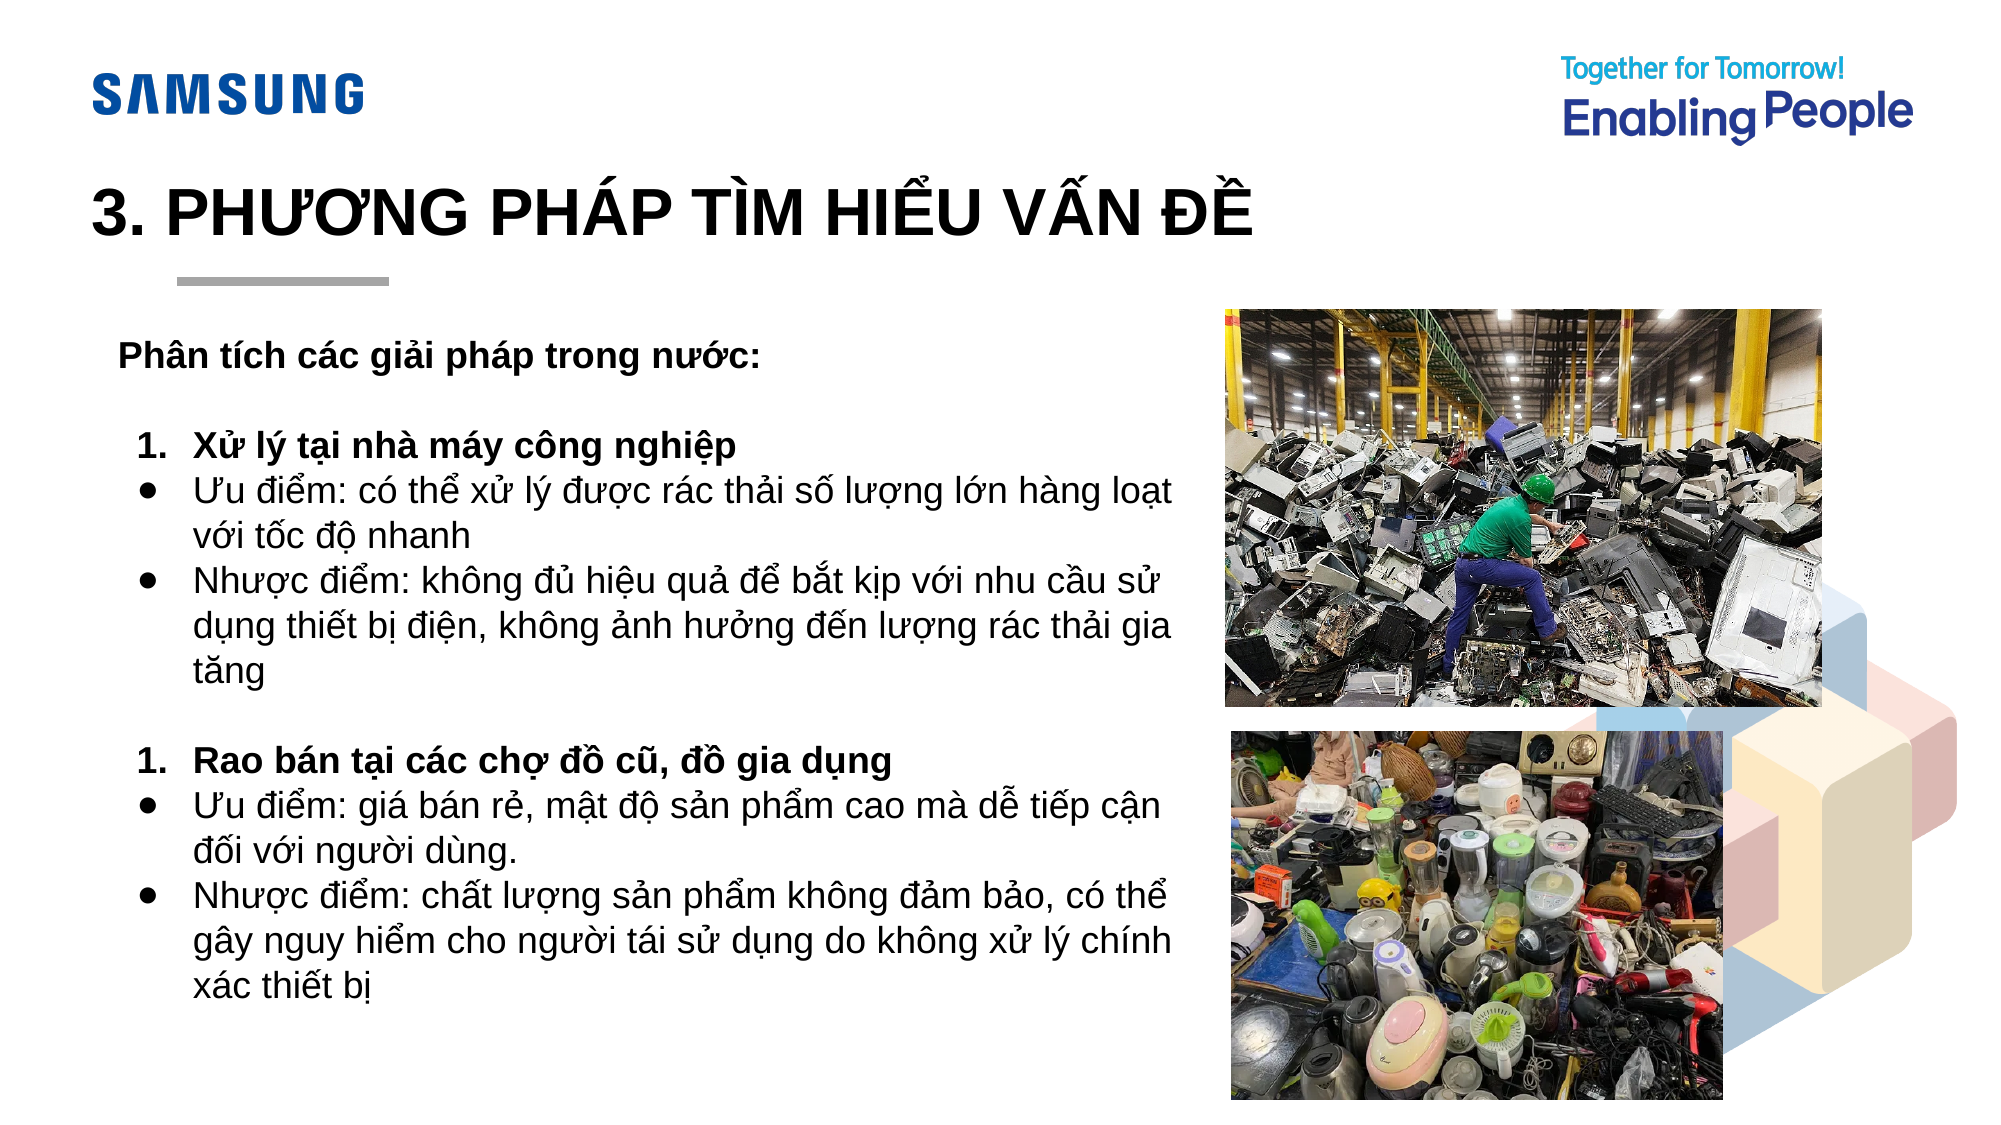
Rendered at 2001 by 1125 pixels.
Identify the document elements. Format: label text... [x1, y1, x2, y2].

title 3. PHƯƠNG PHÁP TÌM HIỂU VẤN ĐỀ [76, 107, 1524, 310]
picture [1561, 56, 1913, 146]
picture [1225, 309, 1822, 708]
text_box Phân tích các giải pháp trong nước: Xử lý tại nhà máy công nghiệp Ưu điểm: có thể xử lý được rác thải số lượng lớn hàng loạt với tốc độ nhanh Nhược điểm: không đủ hiệu quả để bắt kịp với nhu cầu sử dụng thiết bị điện, không ảnh hưởng đến lượng rác thải gia tăng Rao bán tại các chợ đồ cũ, đồ gia dụng Ưu điểm: giá bán rẻ, mật độ sản phẩm cao mà dễ tiếp cận đối với người dùng. Nhược điểm: chất lượng sản phẩm không đảm bảo, có thể gây nguy hiểm cho người tái sử dụng do không xử lý chính xác thiết bị [102, 316, 1205, 1022]
picture [93, 73, 363, 107]
picture [1231, 731, 1724, 1101]
